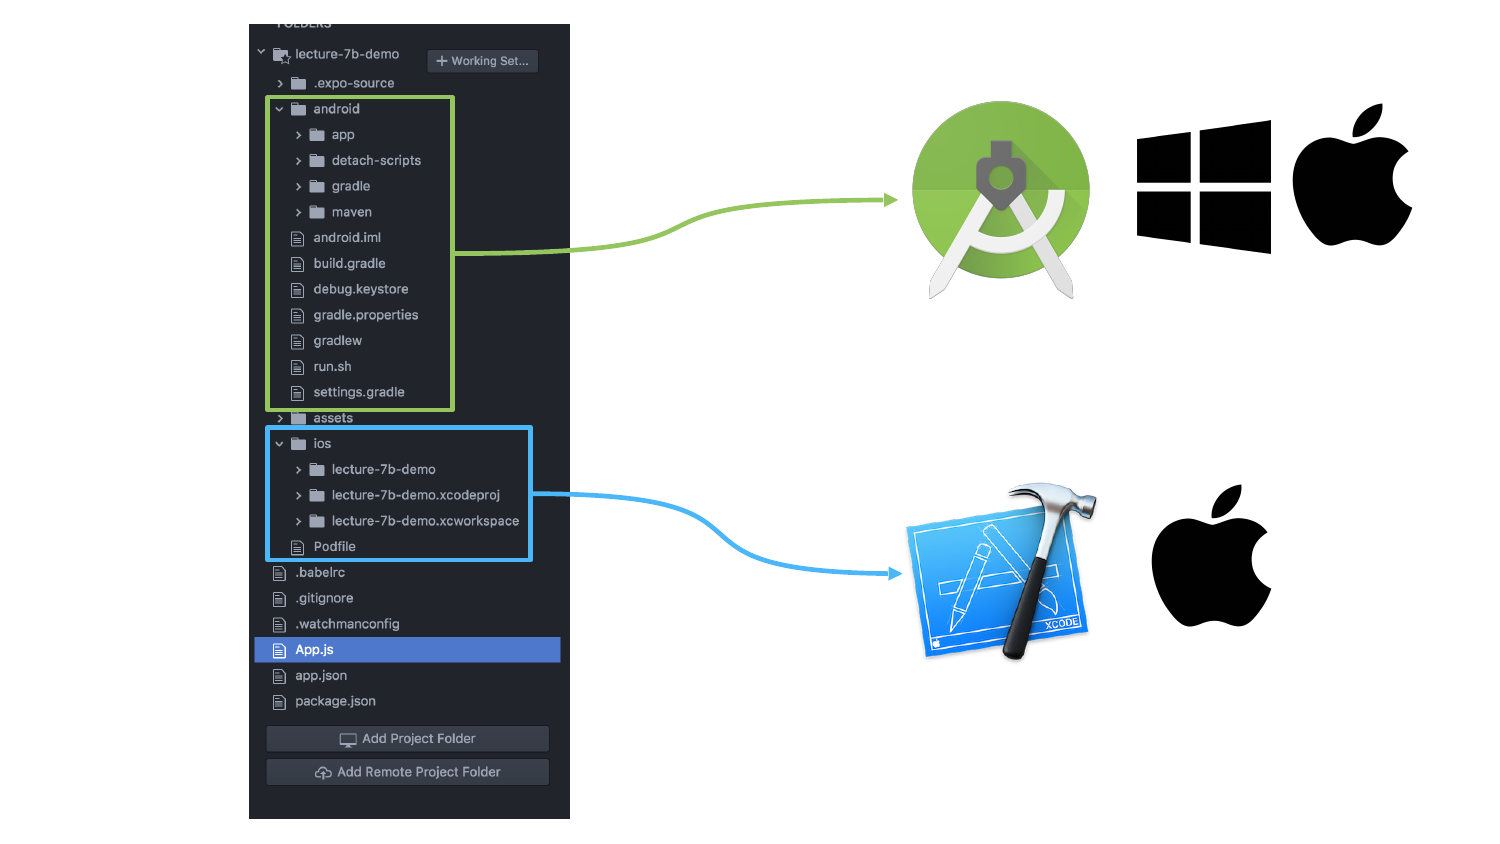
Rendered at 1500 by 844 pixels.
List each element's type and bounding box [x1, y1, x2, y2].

picture [1136, 120, 1271, 254]
picture [897, 96, 1105, 303]
picture [1278, 100, 1427, 249]
text_box [530, 493, 903, 574]
text_box [451, 199, 899, 254]
picture [902, 474, 1100, 673]
picture [1136, 480, 1286, 630]
picture [249, 24, 571, 819]
